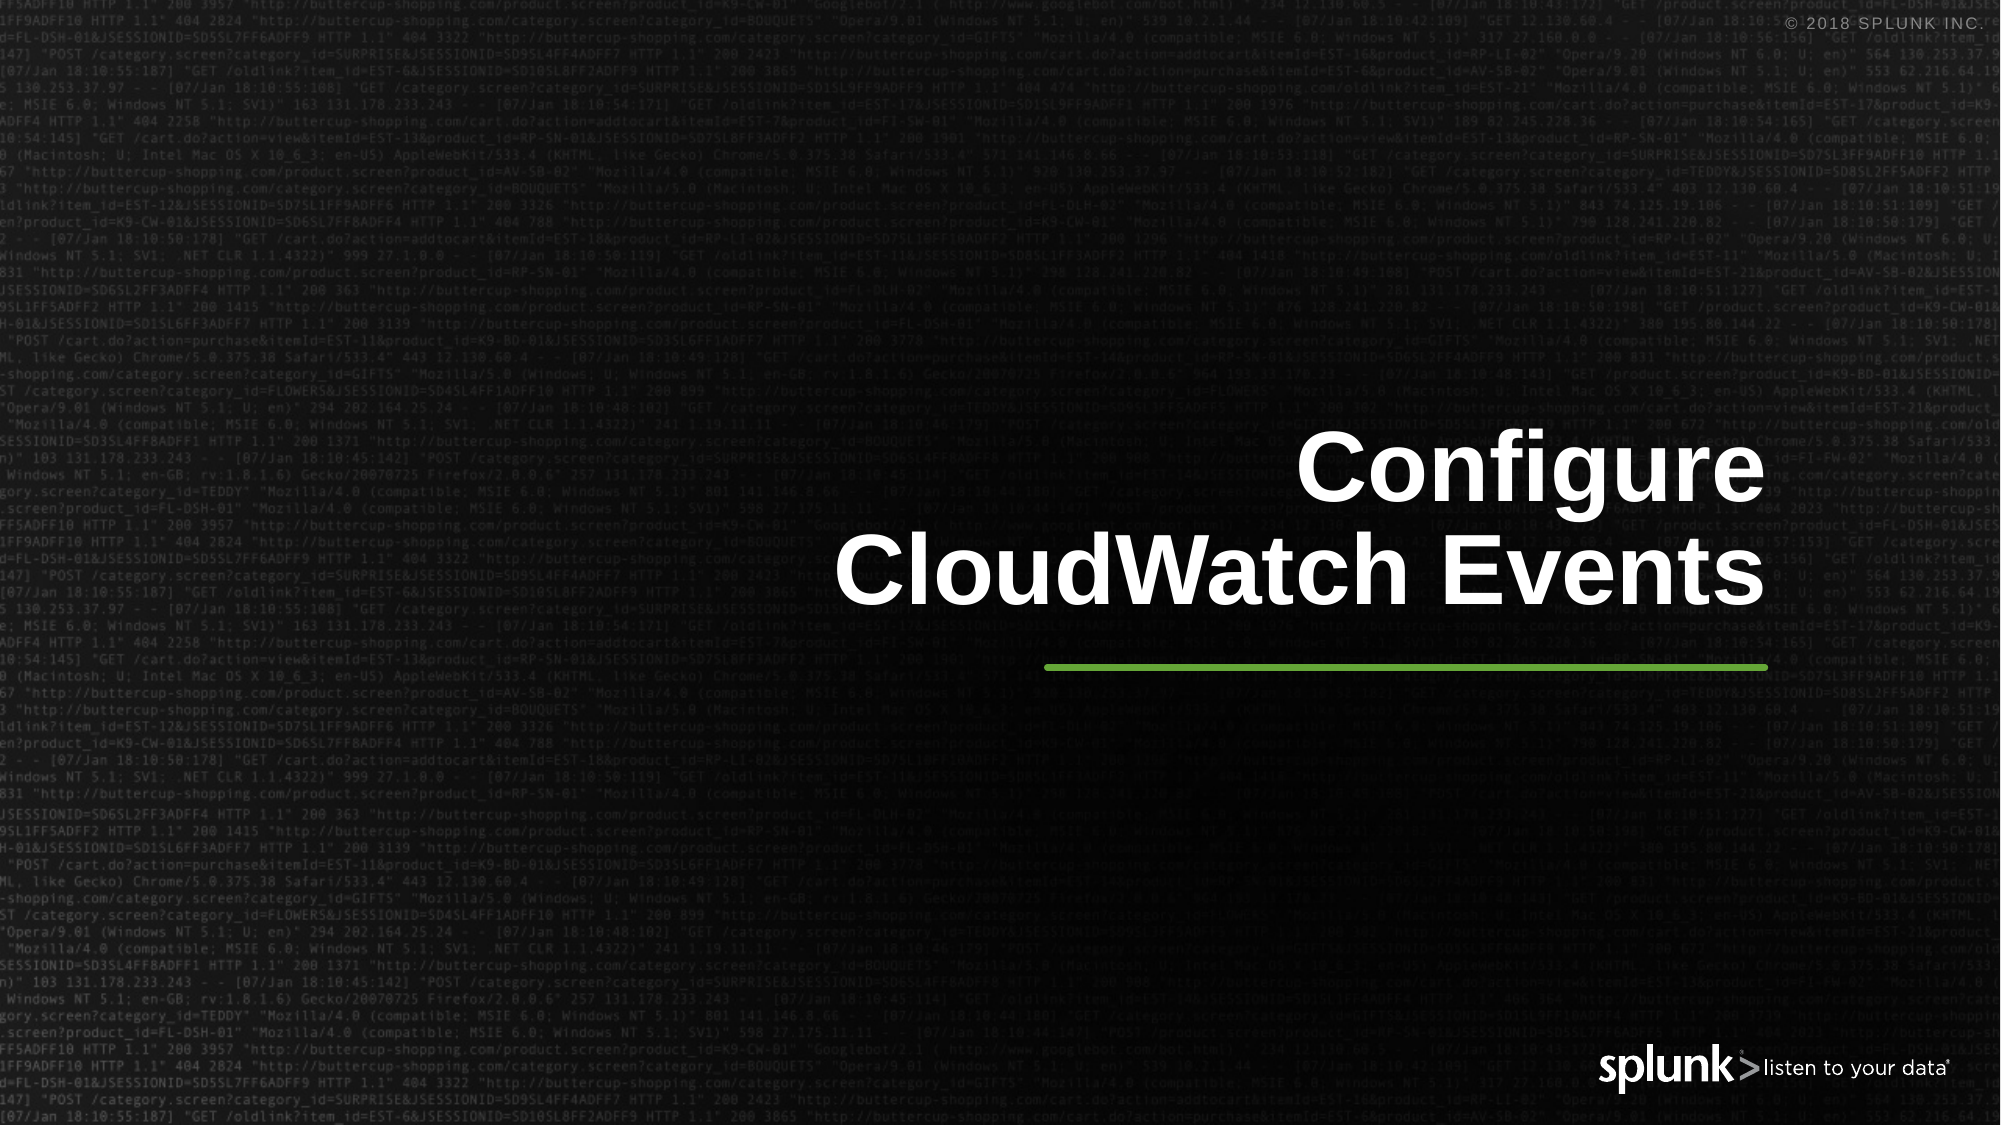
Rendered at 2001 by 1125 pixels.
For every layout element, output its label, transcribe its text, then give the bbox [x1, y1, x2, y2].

picture [0, 0, 2001, 1125]
title Configure CloudWatch Events [701, 160, 1768, 625]
